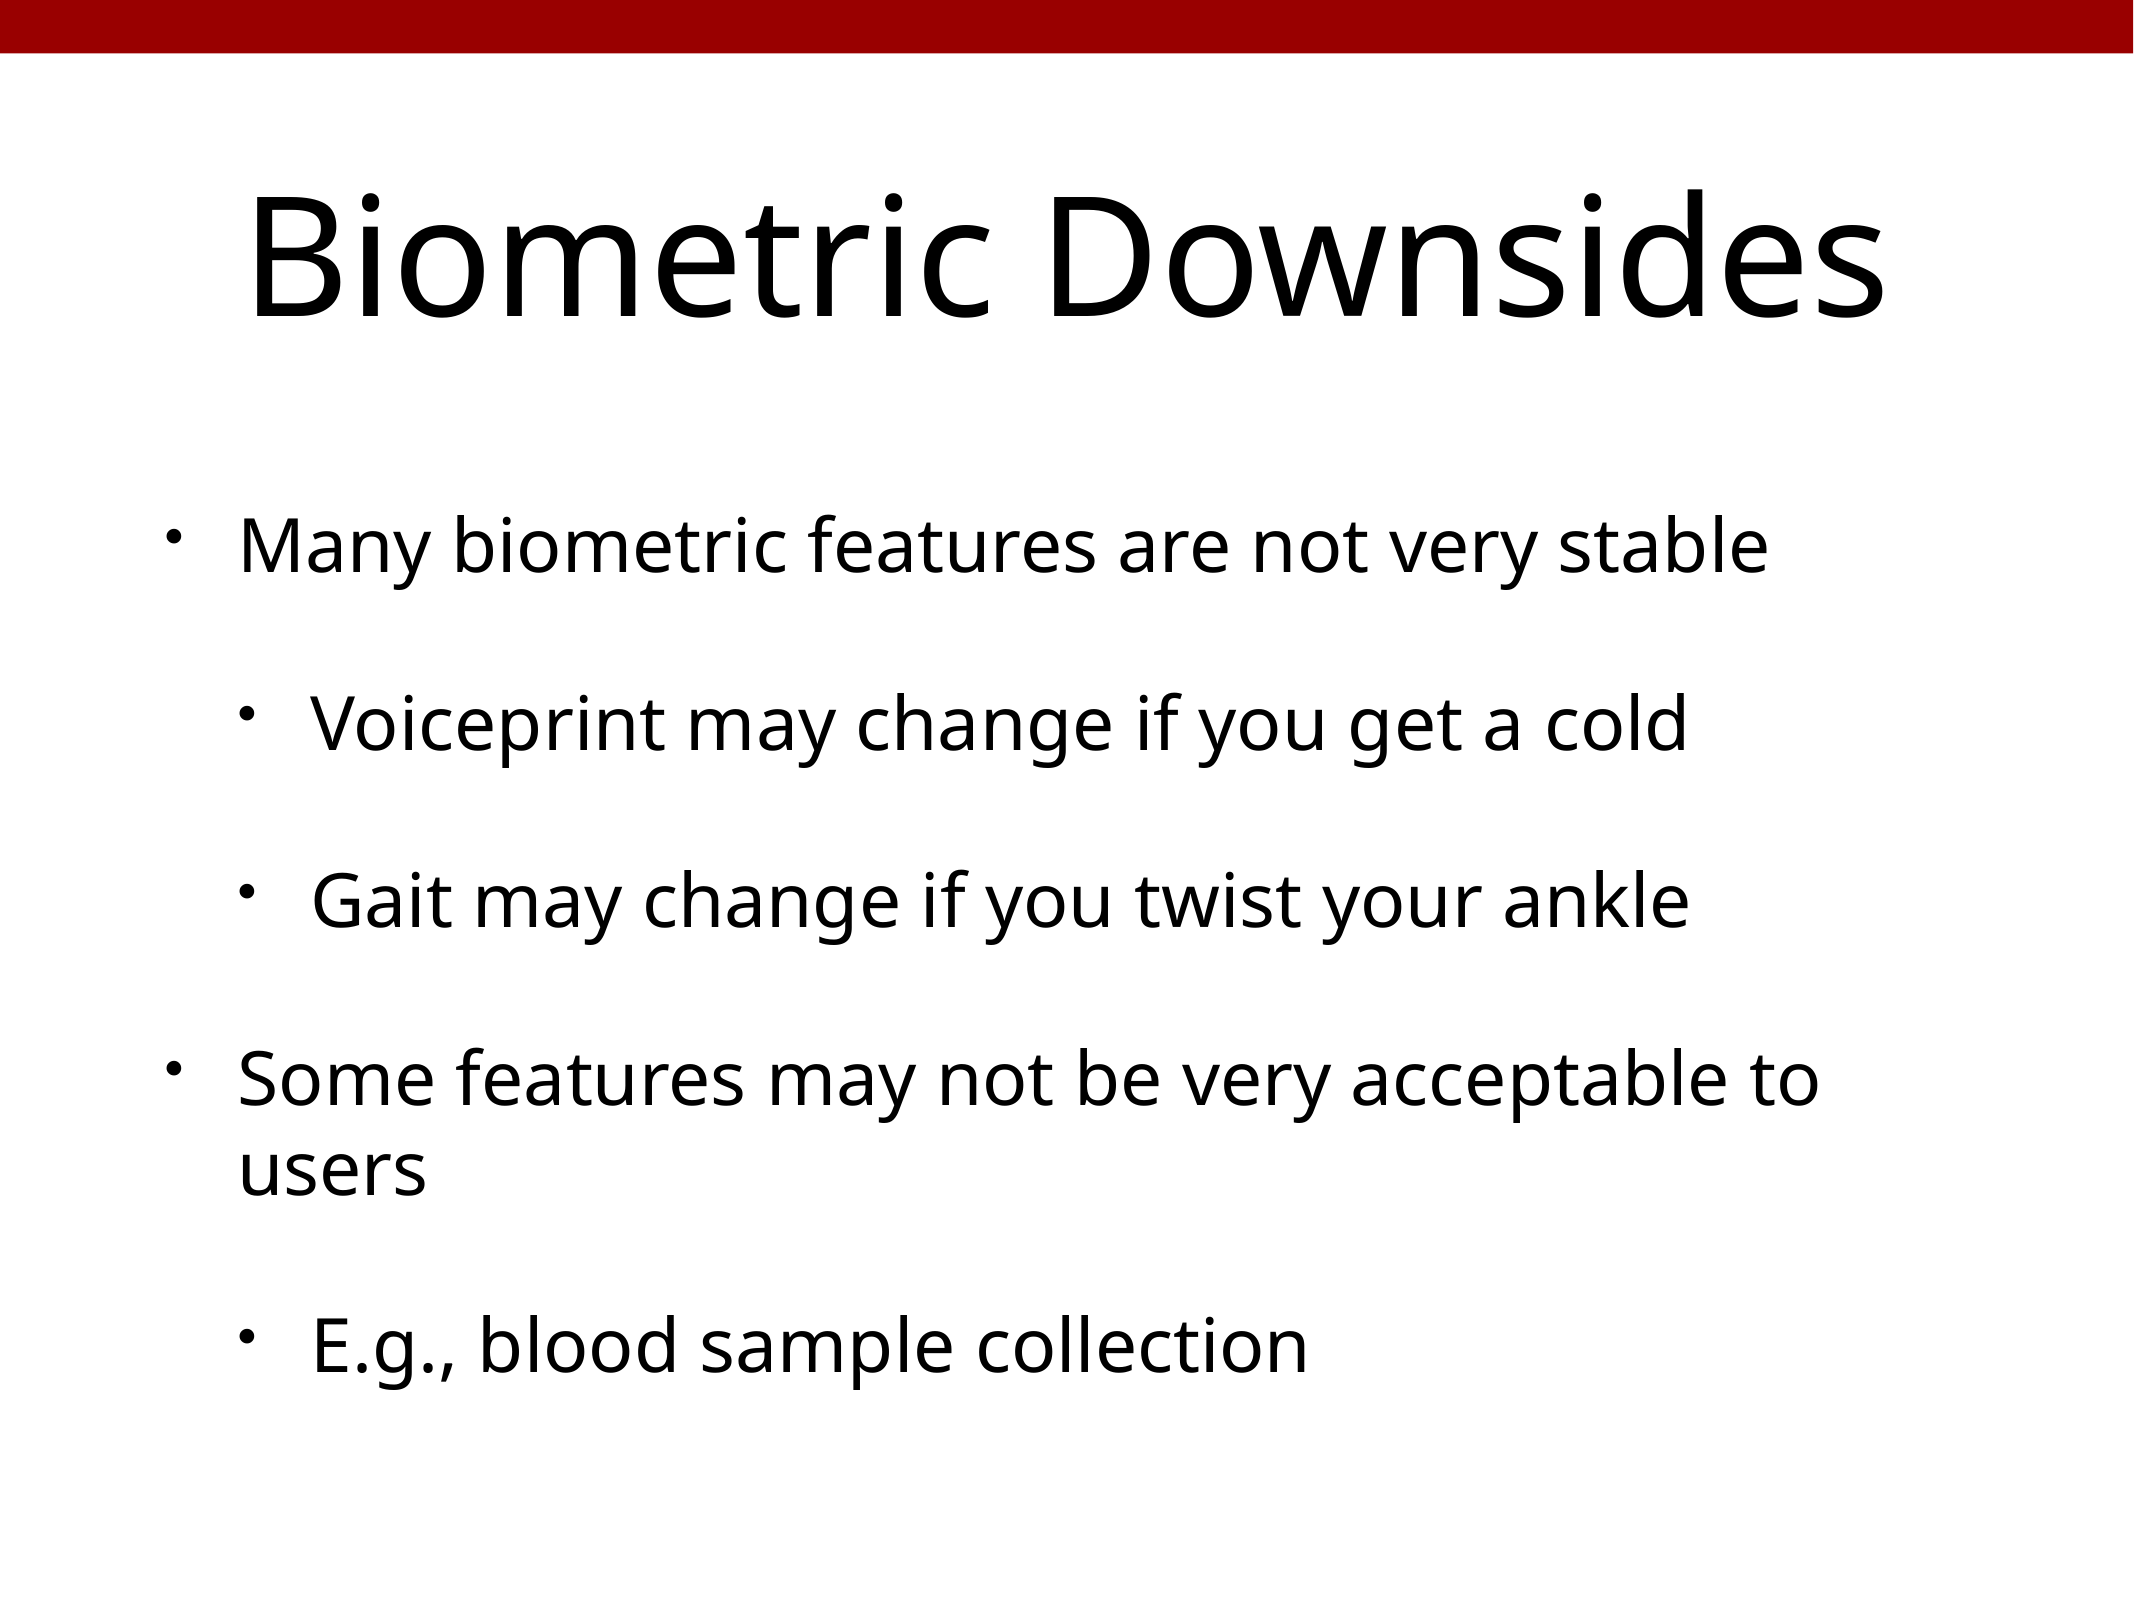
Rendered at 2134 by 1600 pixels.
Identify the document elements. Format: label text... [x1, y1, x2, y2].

list Many biometric features are not very stable Voiceprint may change if you get a cold Gait may change if you twist your ankle Some features may not be very acceptable to users E.g., blood sample collection [155, 426, 1978, 1459]
title Biometric Downsides [155, 72, 1978, 426]
